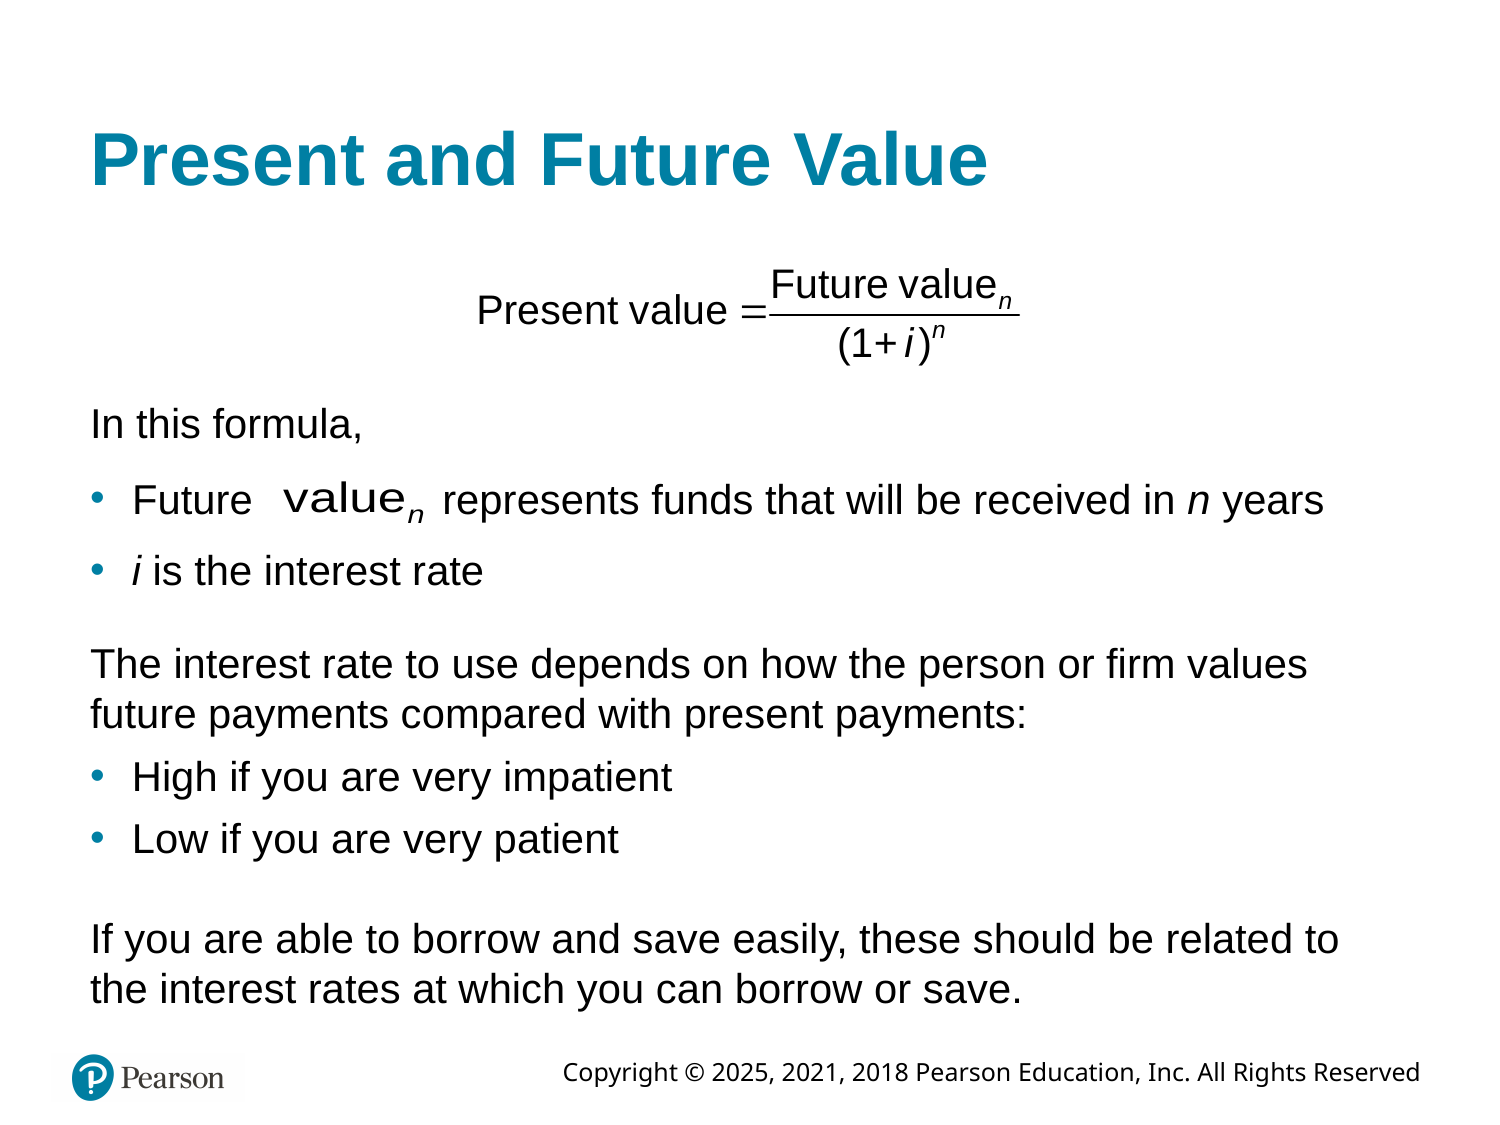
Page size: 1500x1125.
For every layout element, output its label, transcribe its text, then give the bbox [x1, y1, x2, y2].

list represents funds that will be received in n years [442, 472, 1382, 529]
picture [51, 1053, 245, 1102]
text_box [279, 475, 430, 529]
list Future [75, 472, 271, 529]
list If you are able to borrow and save easily, these should be related to the interest rates at which you can borrow or save. [75, 897, 1395, 1035]
list In this formula, [75, 396, 384, 456]
title Present and Future Value [75, 35, 1425, 216]
list i is the interest rate [75, 543, 524, 608]
list The interest rate to use depends on how the person or firm values future payments compared with present payments: High if you are very impatient Low if you are very patient [75, 637, 1425, 872]
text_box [475, 263, 1024, 370]
